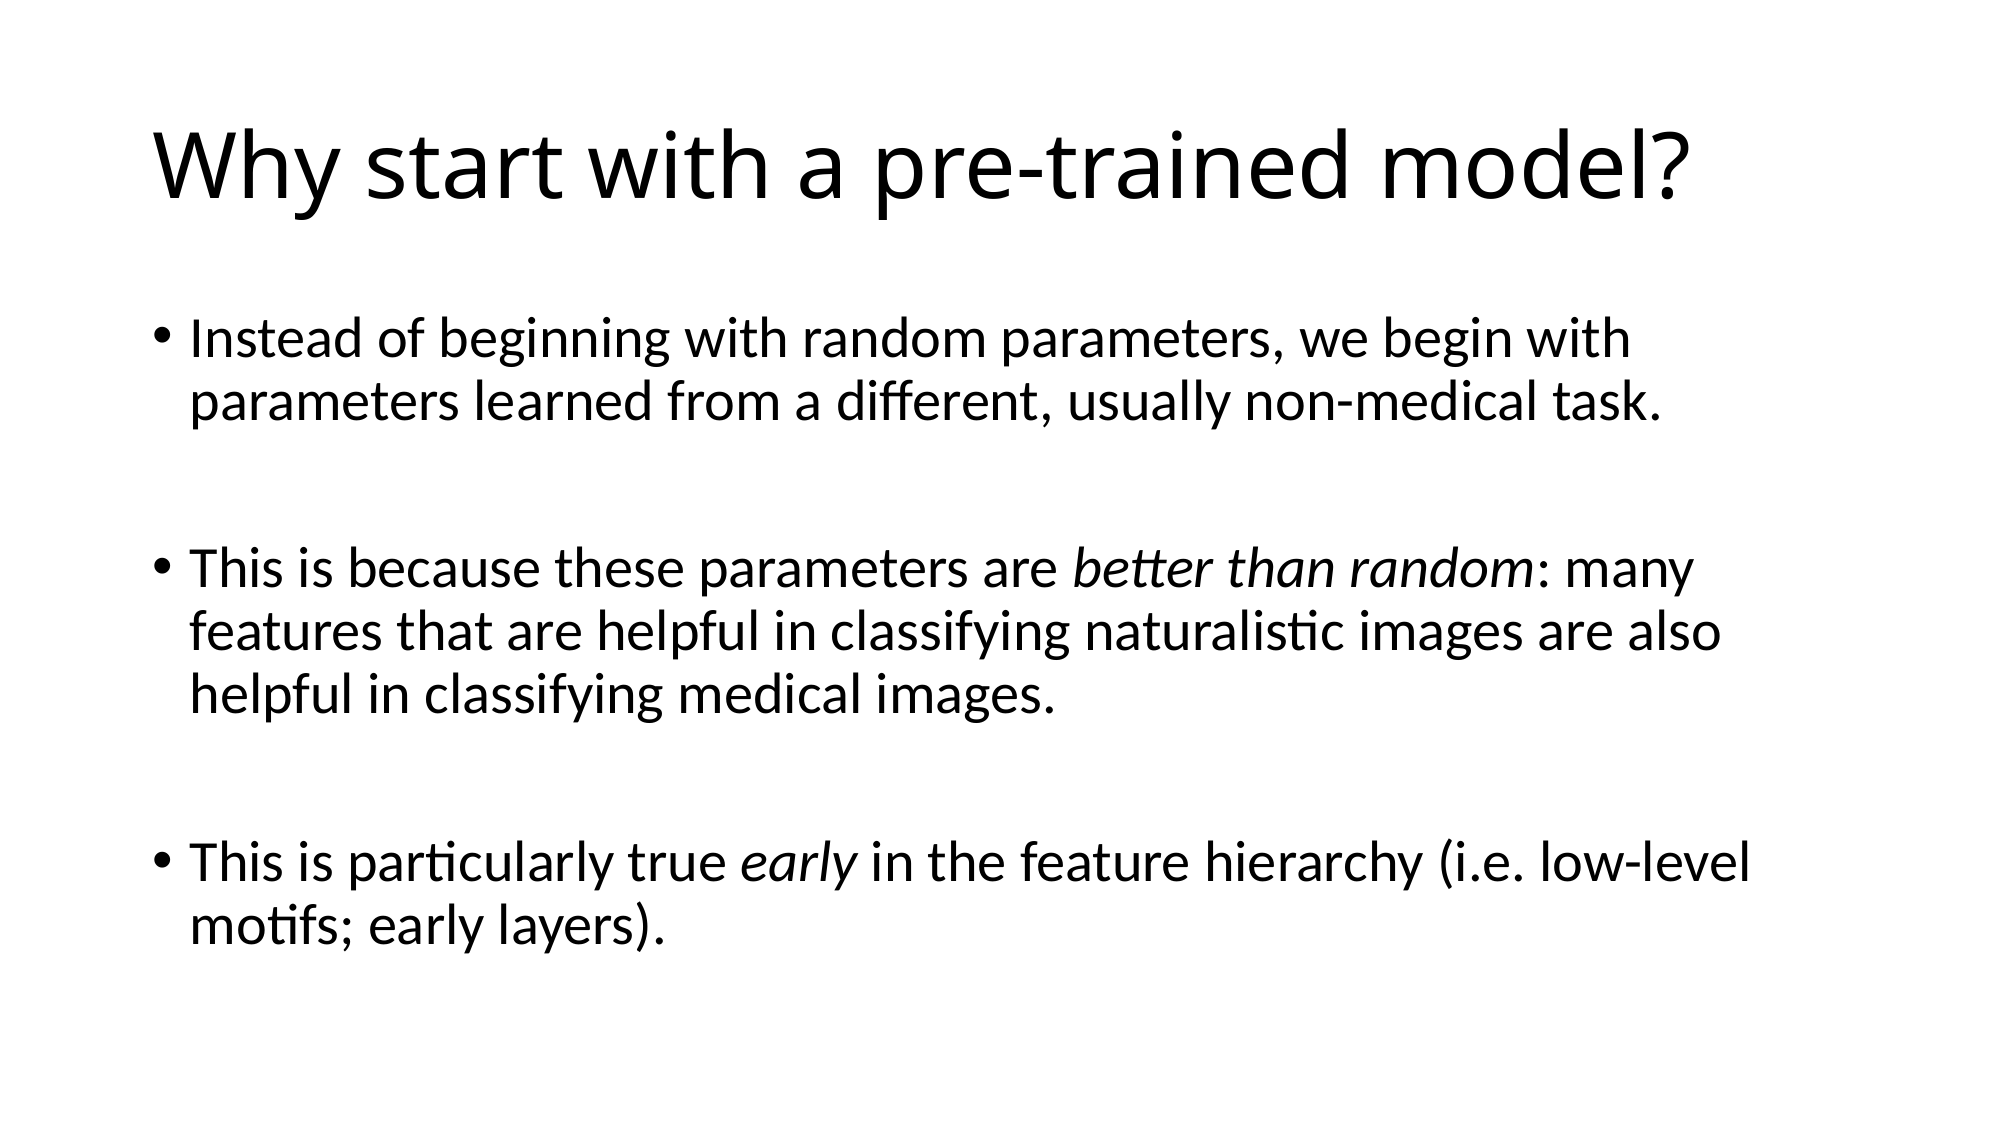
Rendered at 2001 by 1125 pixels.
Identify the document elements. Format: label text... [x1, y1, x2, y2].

title Why start with a pre-trained model? [137, 59, 1863, 278]
list Instead of beginning with random parameters, we begin with parameters learned from a different, usually non-medical task. This is because these parameters are better than random: many features that are helpful in classifying naturalistic images are also helpful in classifying medical images. This is particularly true early in the feature hierarchy (i.e. low-level motifs; early layers). [137, 299, 1863, 1014]
